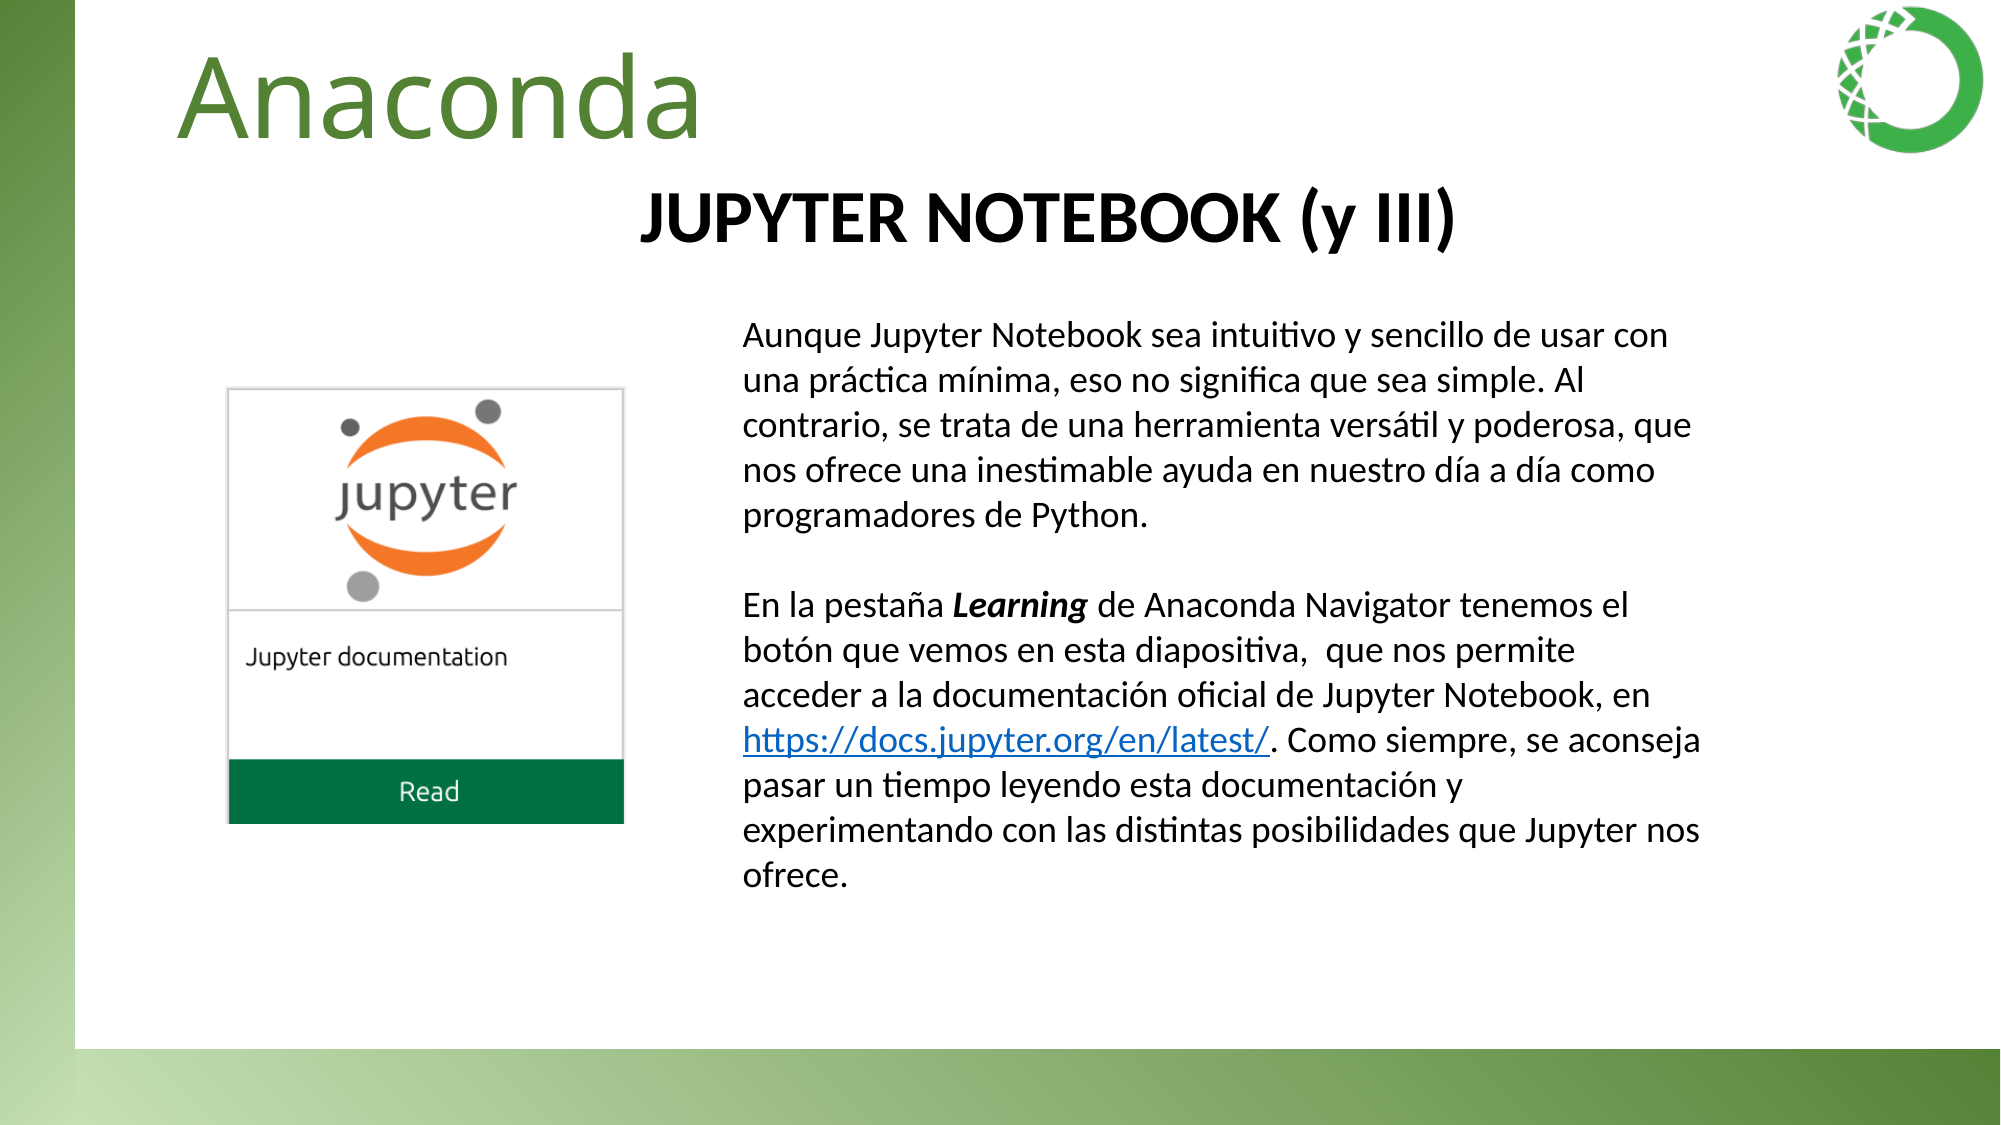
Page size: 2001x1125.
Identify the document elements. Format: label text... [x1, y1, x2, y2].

picture [1829, 0, 1992, 161]
text_box Anaconda [162, 18, 728, 169]
picture [225, 386, 626, 824]
text_box Aunque Jupyter Notebook sea intuitivo y sencillo de usar con una práctica mínima, eso no significa que sea simple. Al contrario, se trata de una herramienta versátil y poderosa, que nos ofrece una inestimable ayuda en nuestro día a día como programadores de Python. En la pestaña Learning de Anaconda Navigator tenemos el botón que vemos en esta diapositiva, que nos permite acceder a la documentación oficial de Jupyter Notebook, en https://docs.jupyter.org/en/latest/. Como siempre, se aconseja pasar un tiempo leyendo esta documentación y experimentando con las distintas posibilidades que Jupyter nos ofrece. [727, 302, 1719, 902]
text_box JUPYTER NOTEBOOK (y III) [625, 160, 1488, 265]
text_box [74, 1049, 2000, 1125]
text_box [0, 0, 76, 1125]
